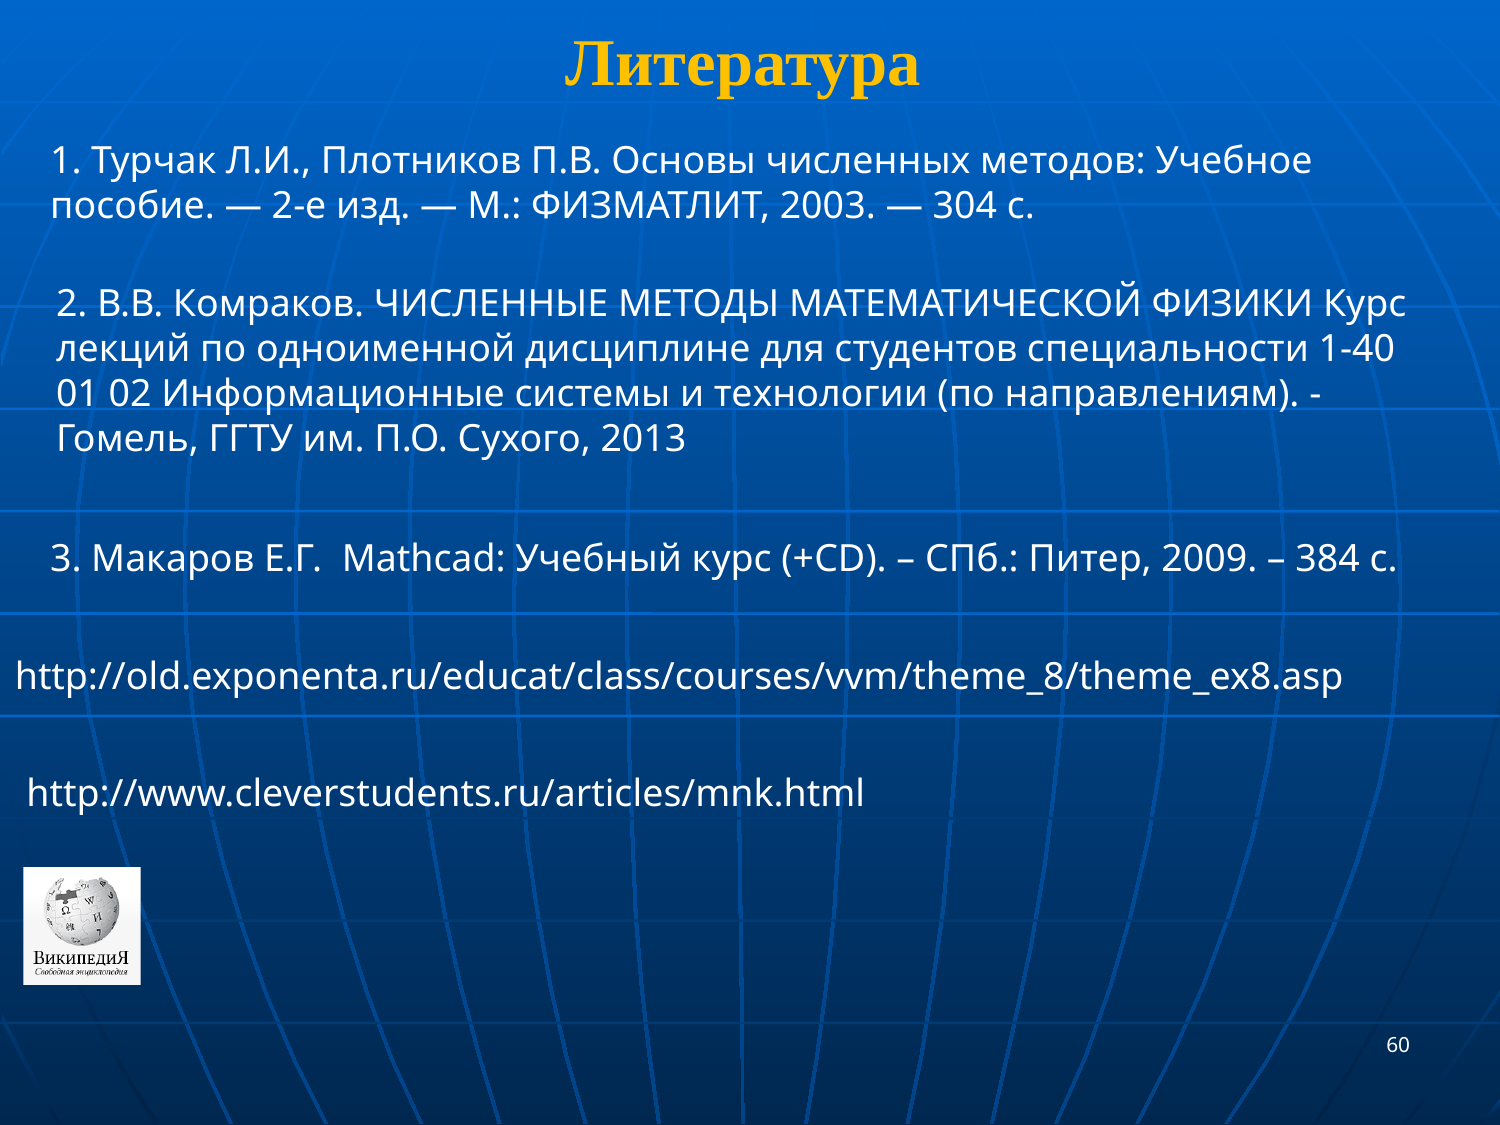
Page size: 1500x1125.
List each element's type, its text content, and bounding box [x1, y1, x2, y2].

slide_number 60 [1074, 1023, 1426, 1100]
text_box 1. Турчак Л.И., Плотников П.В. Основы численных методов: Учебное пособие. — 2-е изд. — М.: ФИЗМАТЛИТ, 2003. — 304 с. [35, 83, 1454, 234]
text_box http://www.cleverstudents.ru/articles/mnk.html [11, 761, 1102, 822]
picture [23, 866, 141, 985]
text_box Литература [550, 11, 961, 83]
text_box http://old.exponenta.ru/educat/class/courses/vvm/theme_8/theme_ex8.asp [0, 644, 1500, 705]
text_box 3. Макаров Е.Г. Mathcad: Учебный курс (+CD). – СПб.: Питер, 2009. – 384 с. [35, 526, 1454, 587]
text_box 2. В.В. Комраков. ЧИСЛЕННЫЕ МЕТОДЫ МАТЕМАТИЧЕСКОЙ ФИЗИКИ Курс лекций по одноименной дисциплине для студентов специальности 1-40 01 02 Информационные системы и технологии (по направлениям). - Гомель, ГГТУ им. П.О. Сухого, 2013 [41, 271, 1436, 466]
